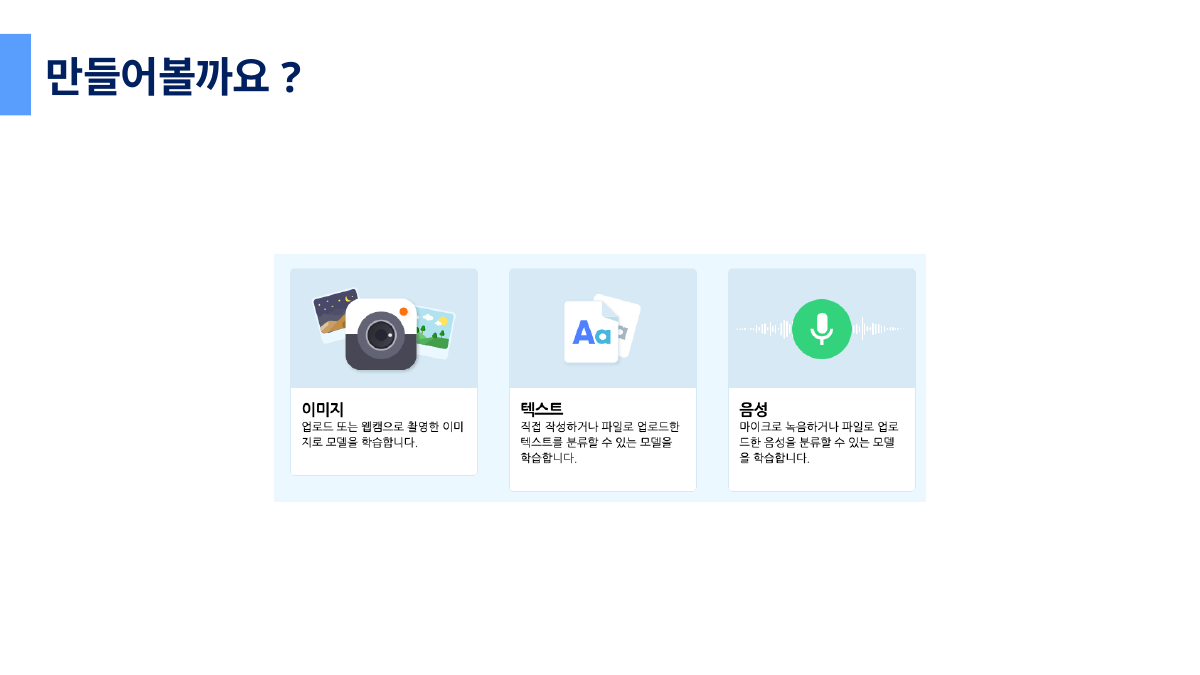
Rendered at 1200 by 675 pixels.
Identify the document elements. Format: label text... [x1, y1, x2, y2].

picture [274, 254, 926, 502]
text_box [0, 33, 32, 116]
text_box 만들어볼까요? [32, 43, 712, 109]
